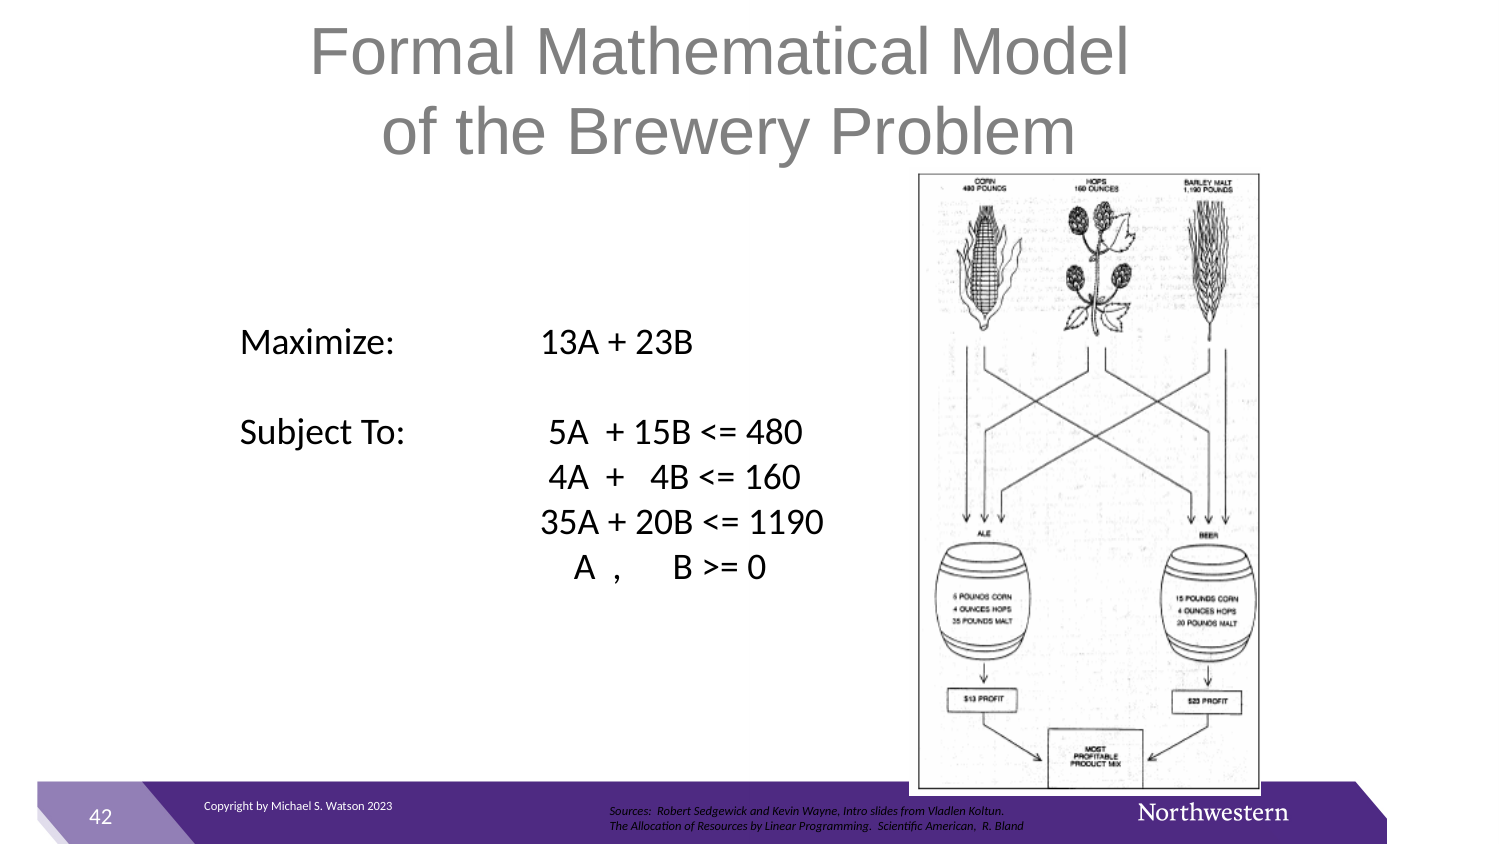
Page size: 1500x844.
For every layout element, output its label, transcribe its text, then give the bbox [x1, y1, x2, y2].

picture [0, 0, 1499, 844]
text_box Maximize: 13A + 23B Subject To: 5A + 15B <= 480 4A + 4B <= 160 35A + 20B <= 1190 A , B >= 0 [225, 309, 882, 595]
title Formal Mathematical Model of the Brewery Problem [55, 17, 1406, 158]
text_box Sources: Robert Sedgewick and Kevin Wayne, Intro slides from Vladlen Koltun. The Allocation of Resources by Linear Programming. Scientific American, R. Bland [594, 795, 1039, 840]
